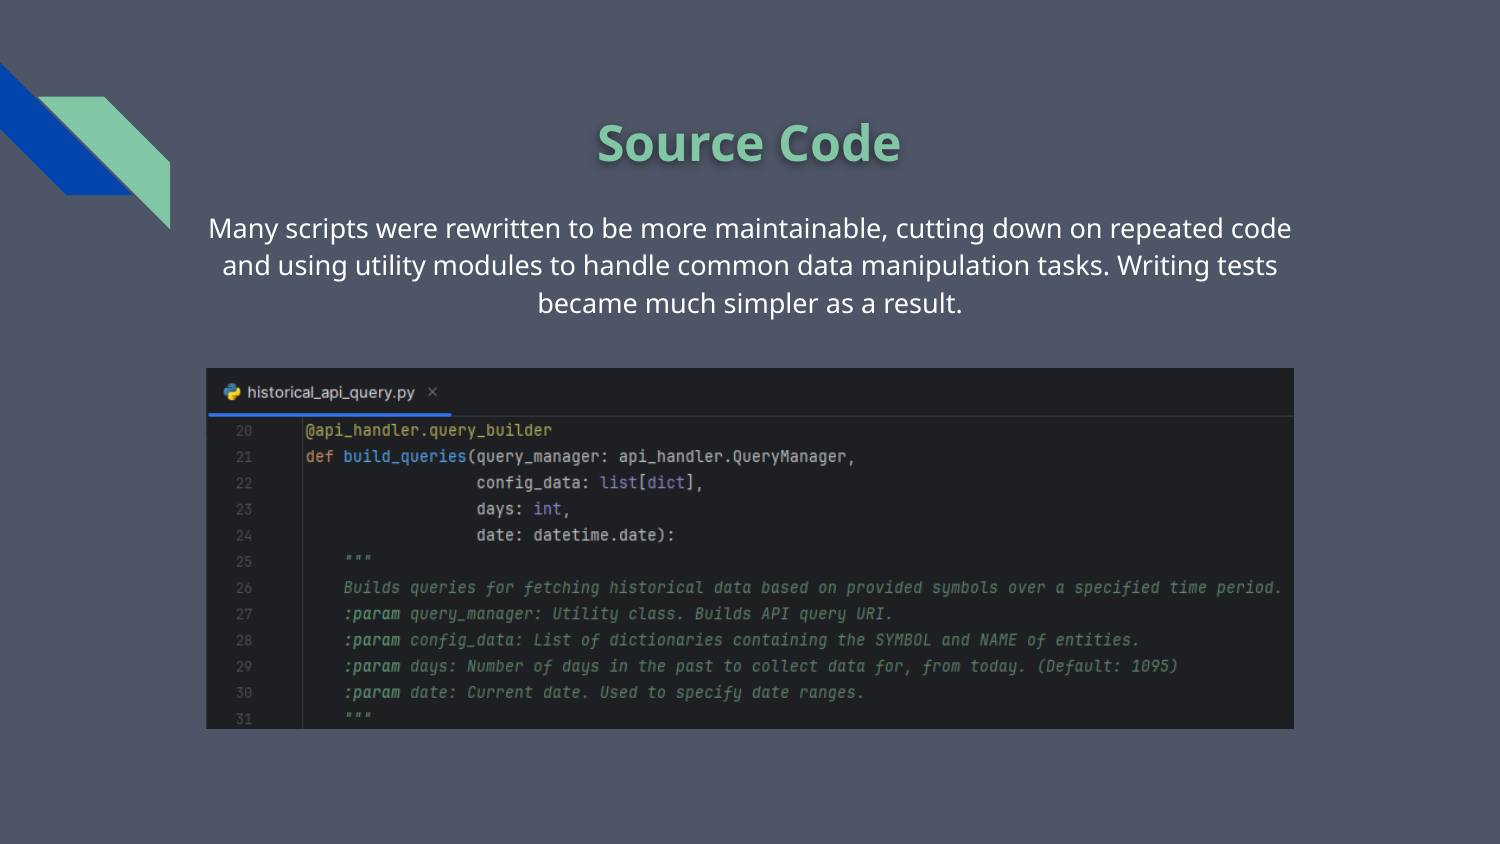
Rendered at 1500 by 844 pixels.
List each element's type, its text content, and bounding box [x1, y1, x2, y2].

text_box Source Code [0, 96, 1500, 187]
picture [206, 368, 1294, 729]
list Many scripts were rewritten to be more maintainable, cutting down on repeated code and using utility modules to handle common data manipulation tasks. Writing tests became much simpler as a result. [174, 198, 1326, 369]
